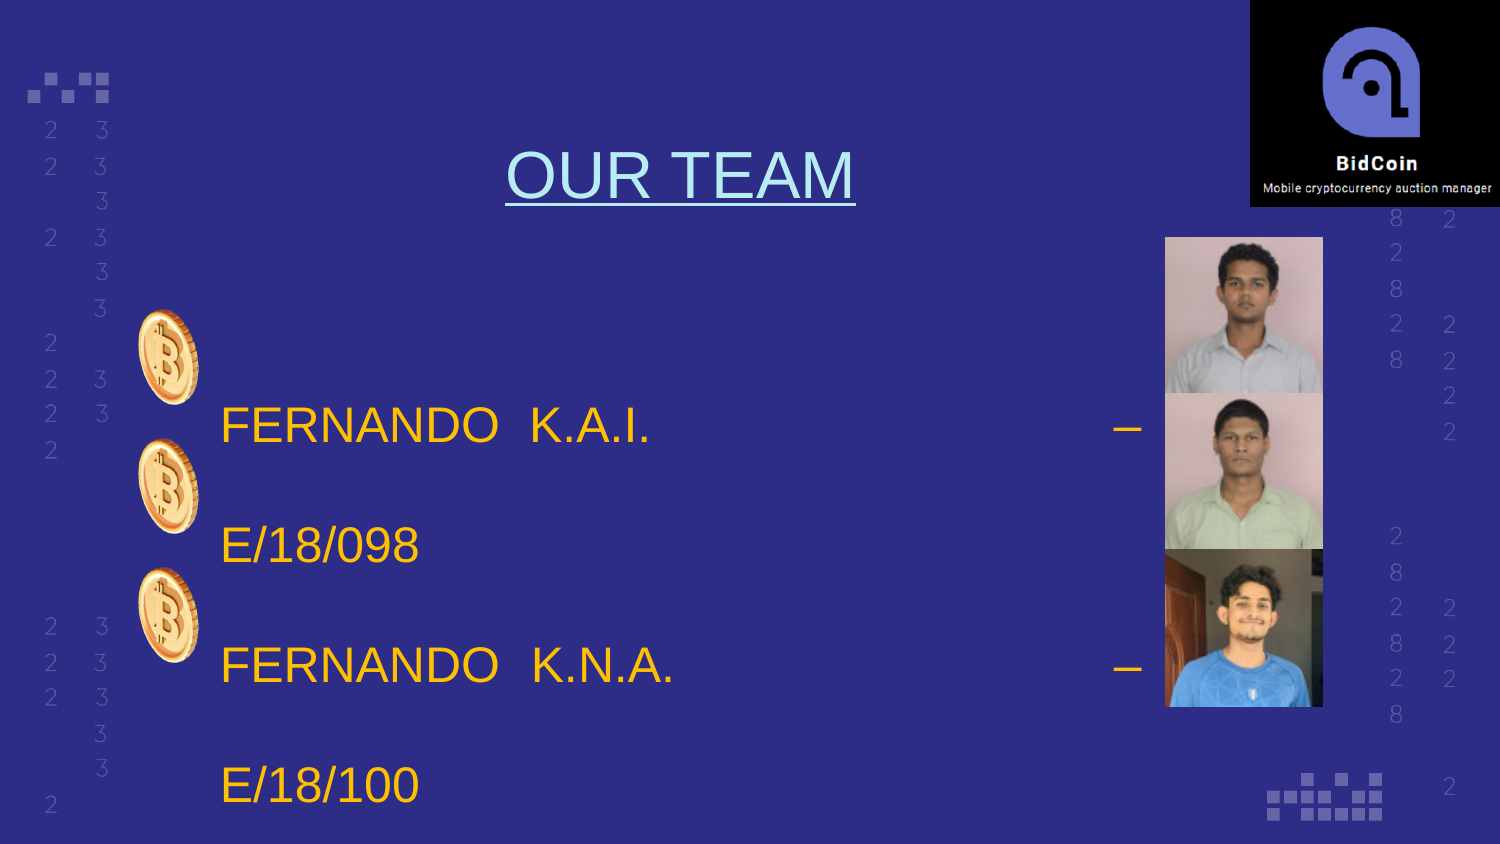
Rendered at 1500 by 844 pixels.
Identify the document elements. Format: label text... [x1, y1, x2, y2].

picture [45, 0, 1500, 813]
text_box OUR TEAM FERNANDO K.A.I. – E/18/098 FERNANDO K.N.A. – E/18/100 JAYASUNDARA J.W.K.R.B. – E/18/155 [205, 124, 1157, 844]
